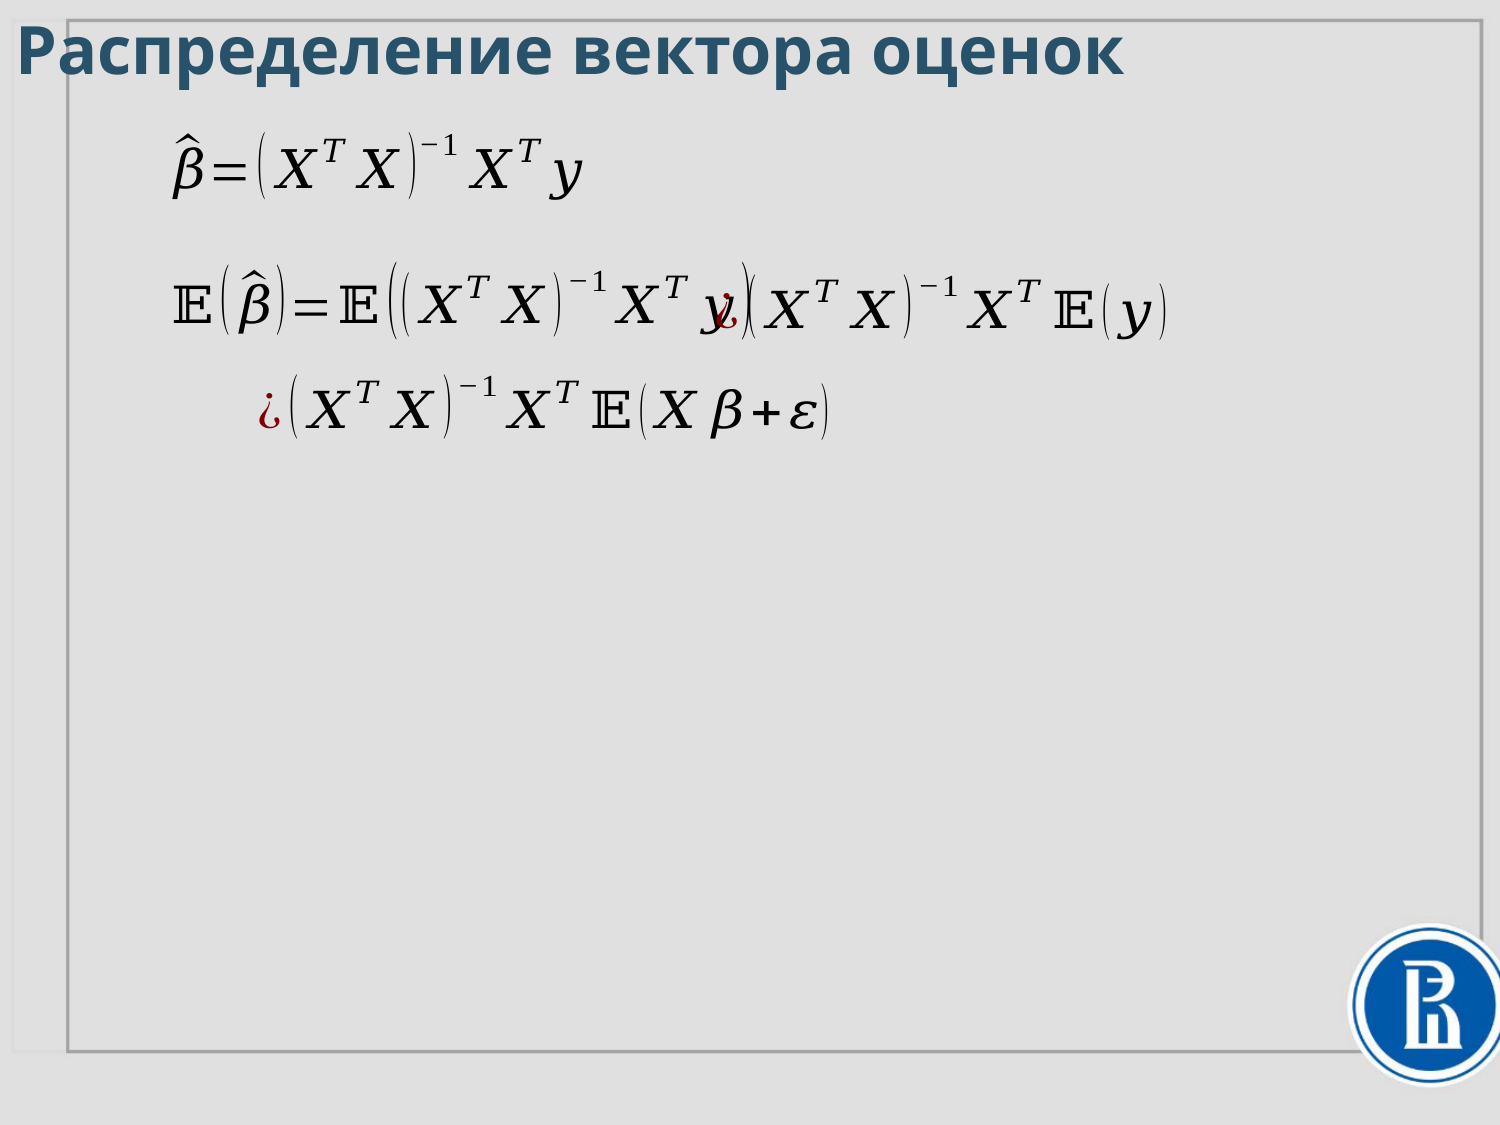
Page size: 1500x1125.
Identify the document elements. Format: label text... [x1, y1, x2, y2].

picture [0, 102, 1500, 1125]
text_box Распределение вектора оценок [0, 0, 1500, 102]
